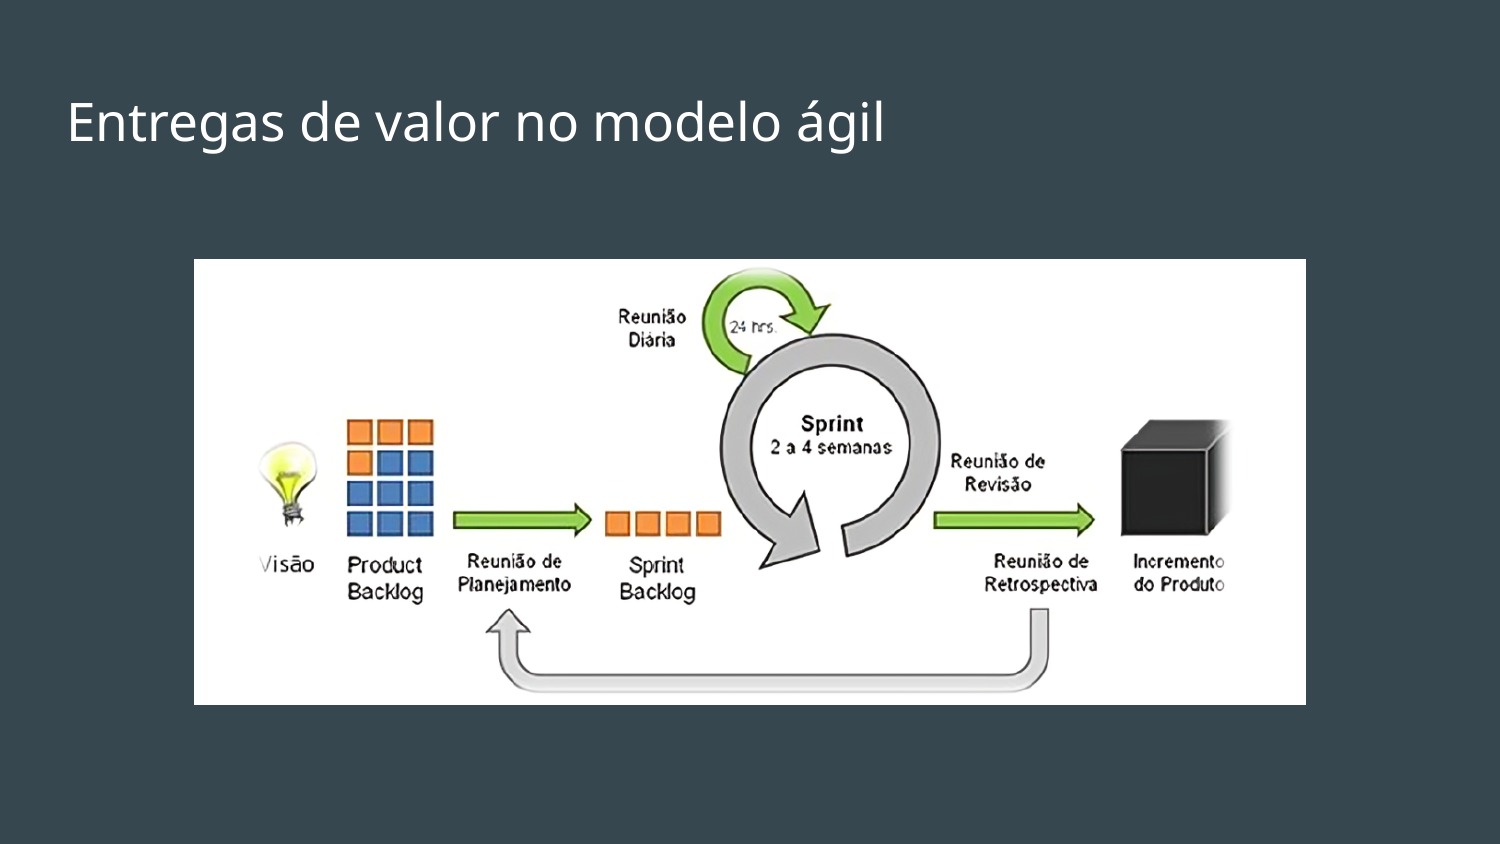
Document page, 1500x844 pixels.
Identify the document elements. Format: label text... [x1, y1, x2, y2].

title Entregas de valor no modelo ágil [51, 72, 1449, 167]
picture [193, 259, 1306, 705]
